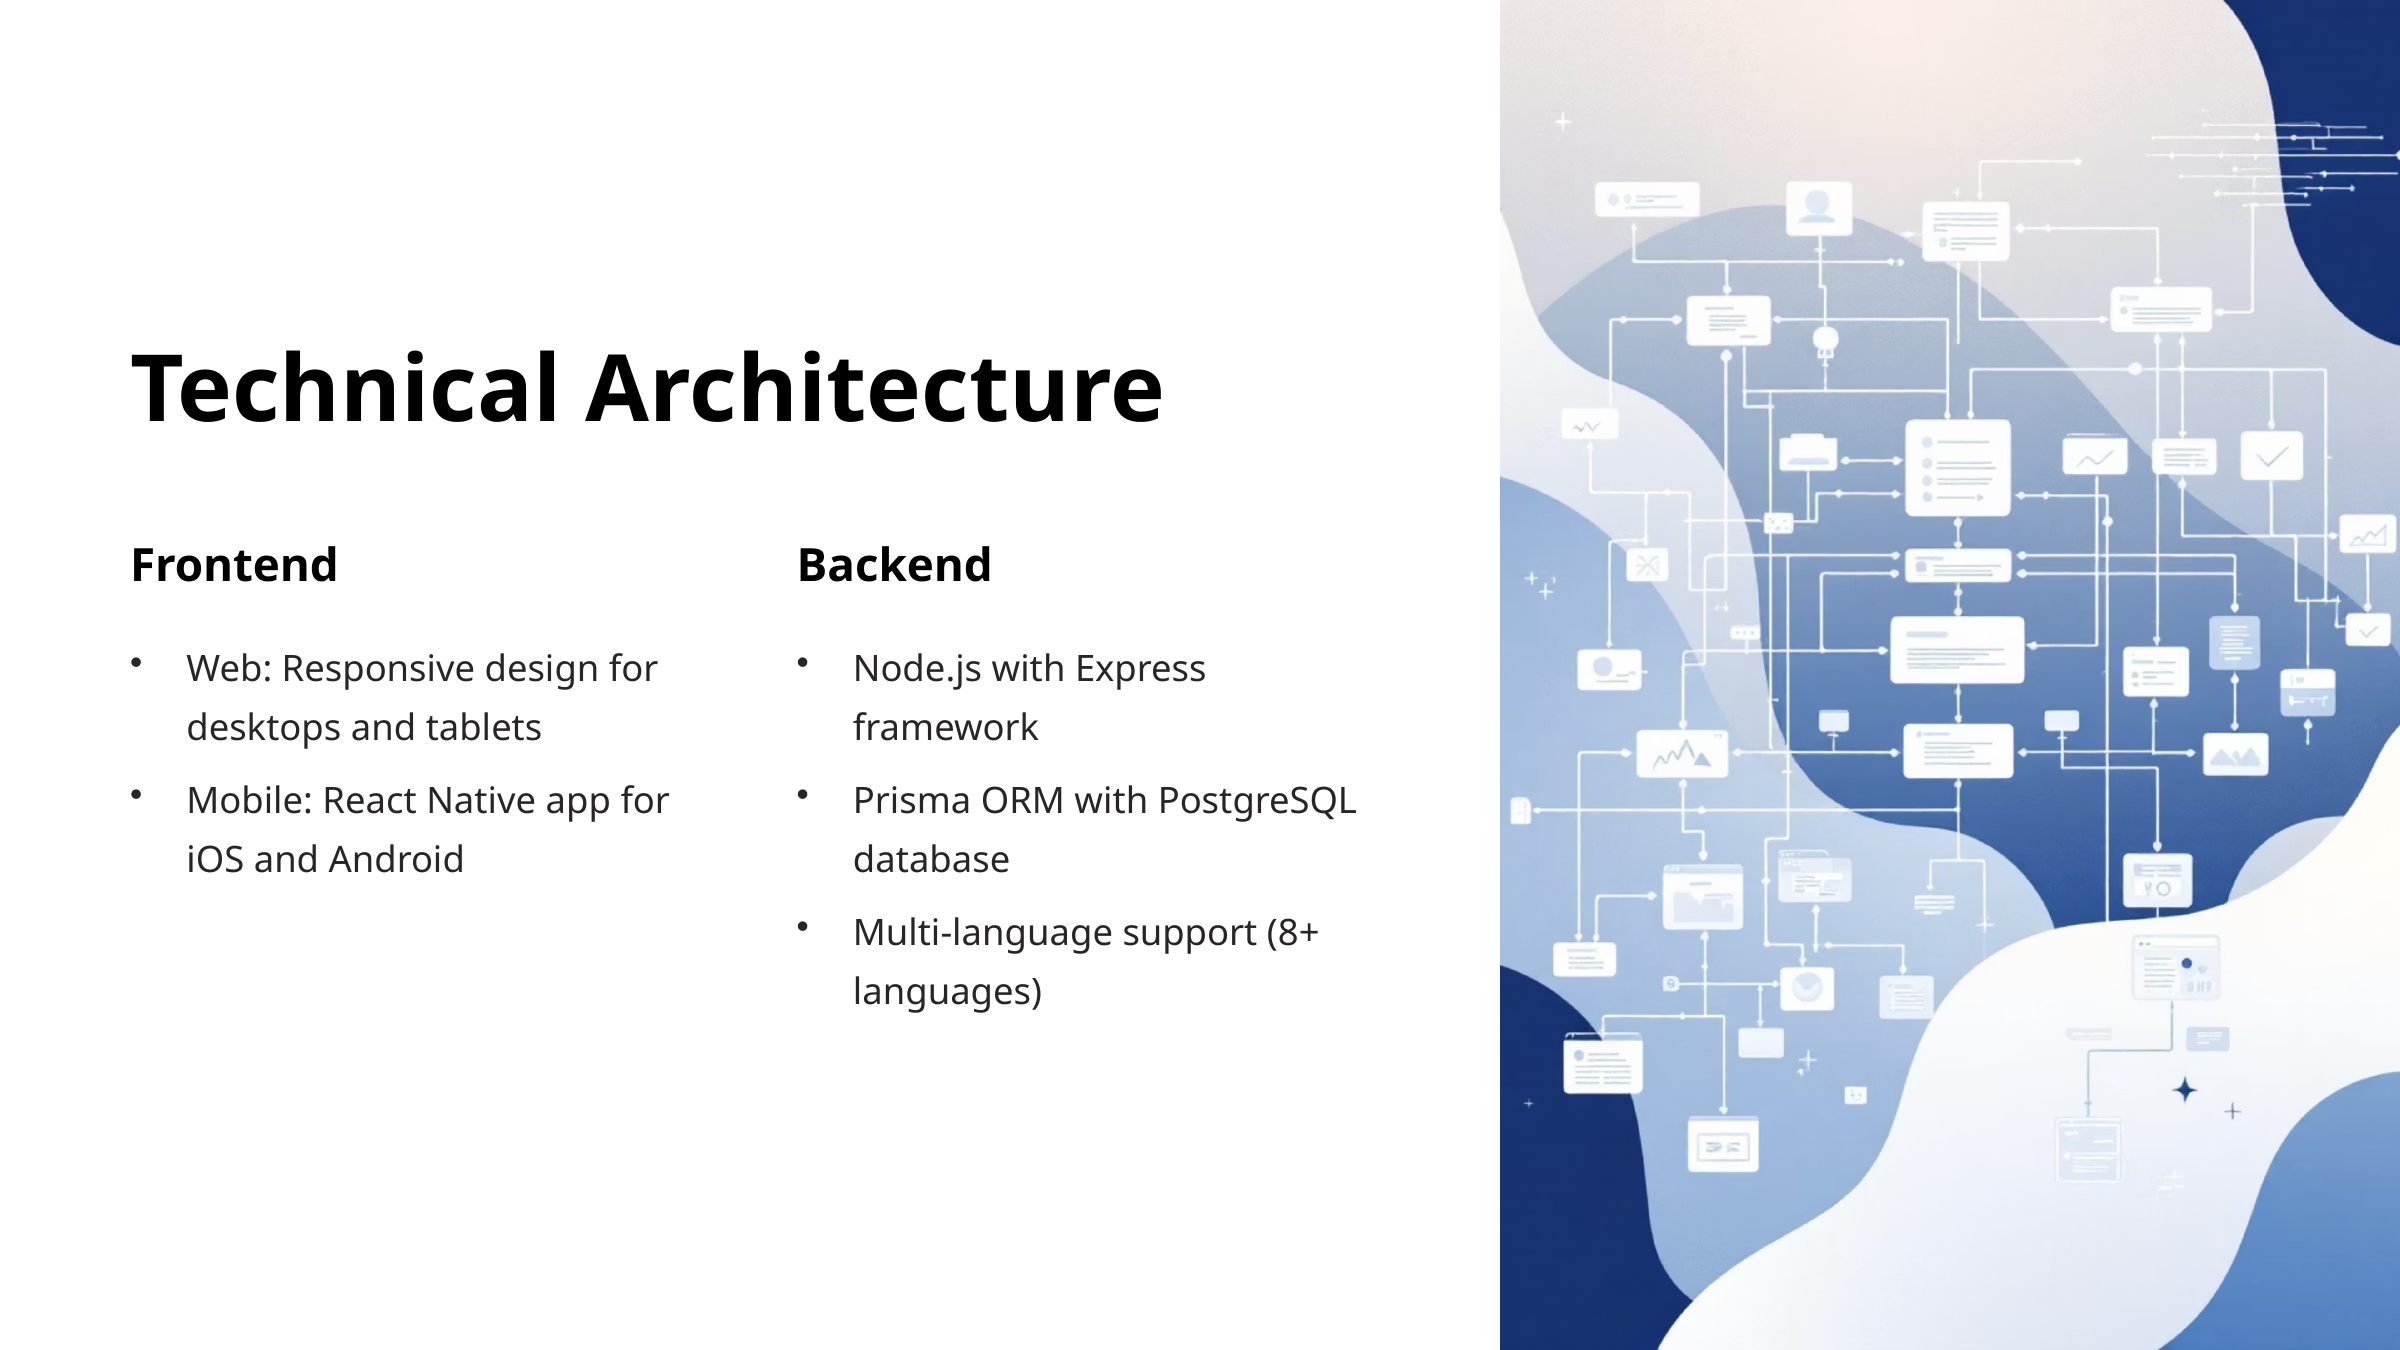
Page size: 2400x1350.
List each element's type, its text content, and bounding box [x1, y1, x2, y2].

picture [1499, 0, 2400, 1350]
text_box Frontend [130, 533, 596, 592]
text_box Node.js with Express framework [796, 629, 1371, 749]
text_box Web: Responsive design for desktops and tablets [130, 629, 705, 749]
text_box Prisma ORM with PostgreSQL database [796, 761, 1371, 881]
text_box Mobile: React Native app for iOS and Android [130, 761, 705, 881]
text_box Backend [796, 533, 1262, 592]
text_box Technical Architecture [130, 324, 1163, 441]
text_box Multi-language support (8+ languages) [796, 893, 1371, 1013]
